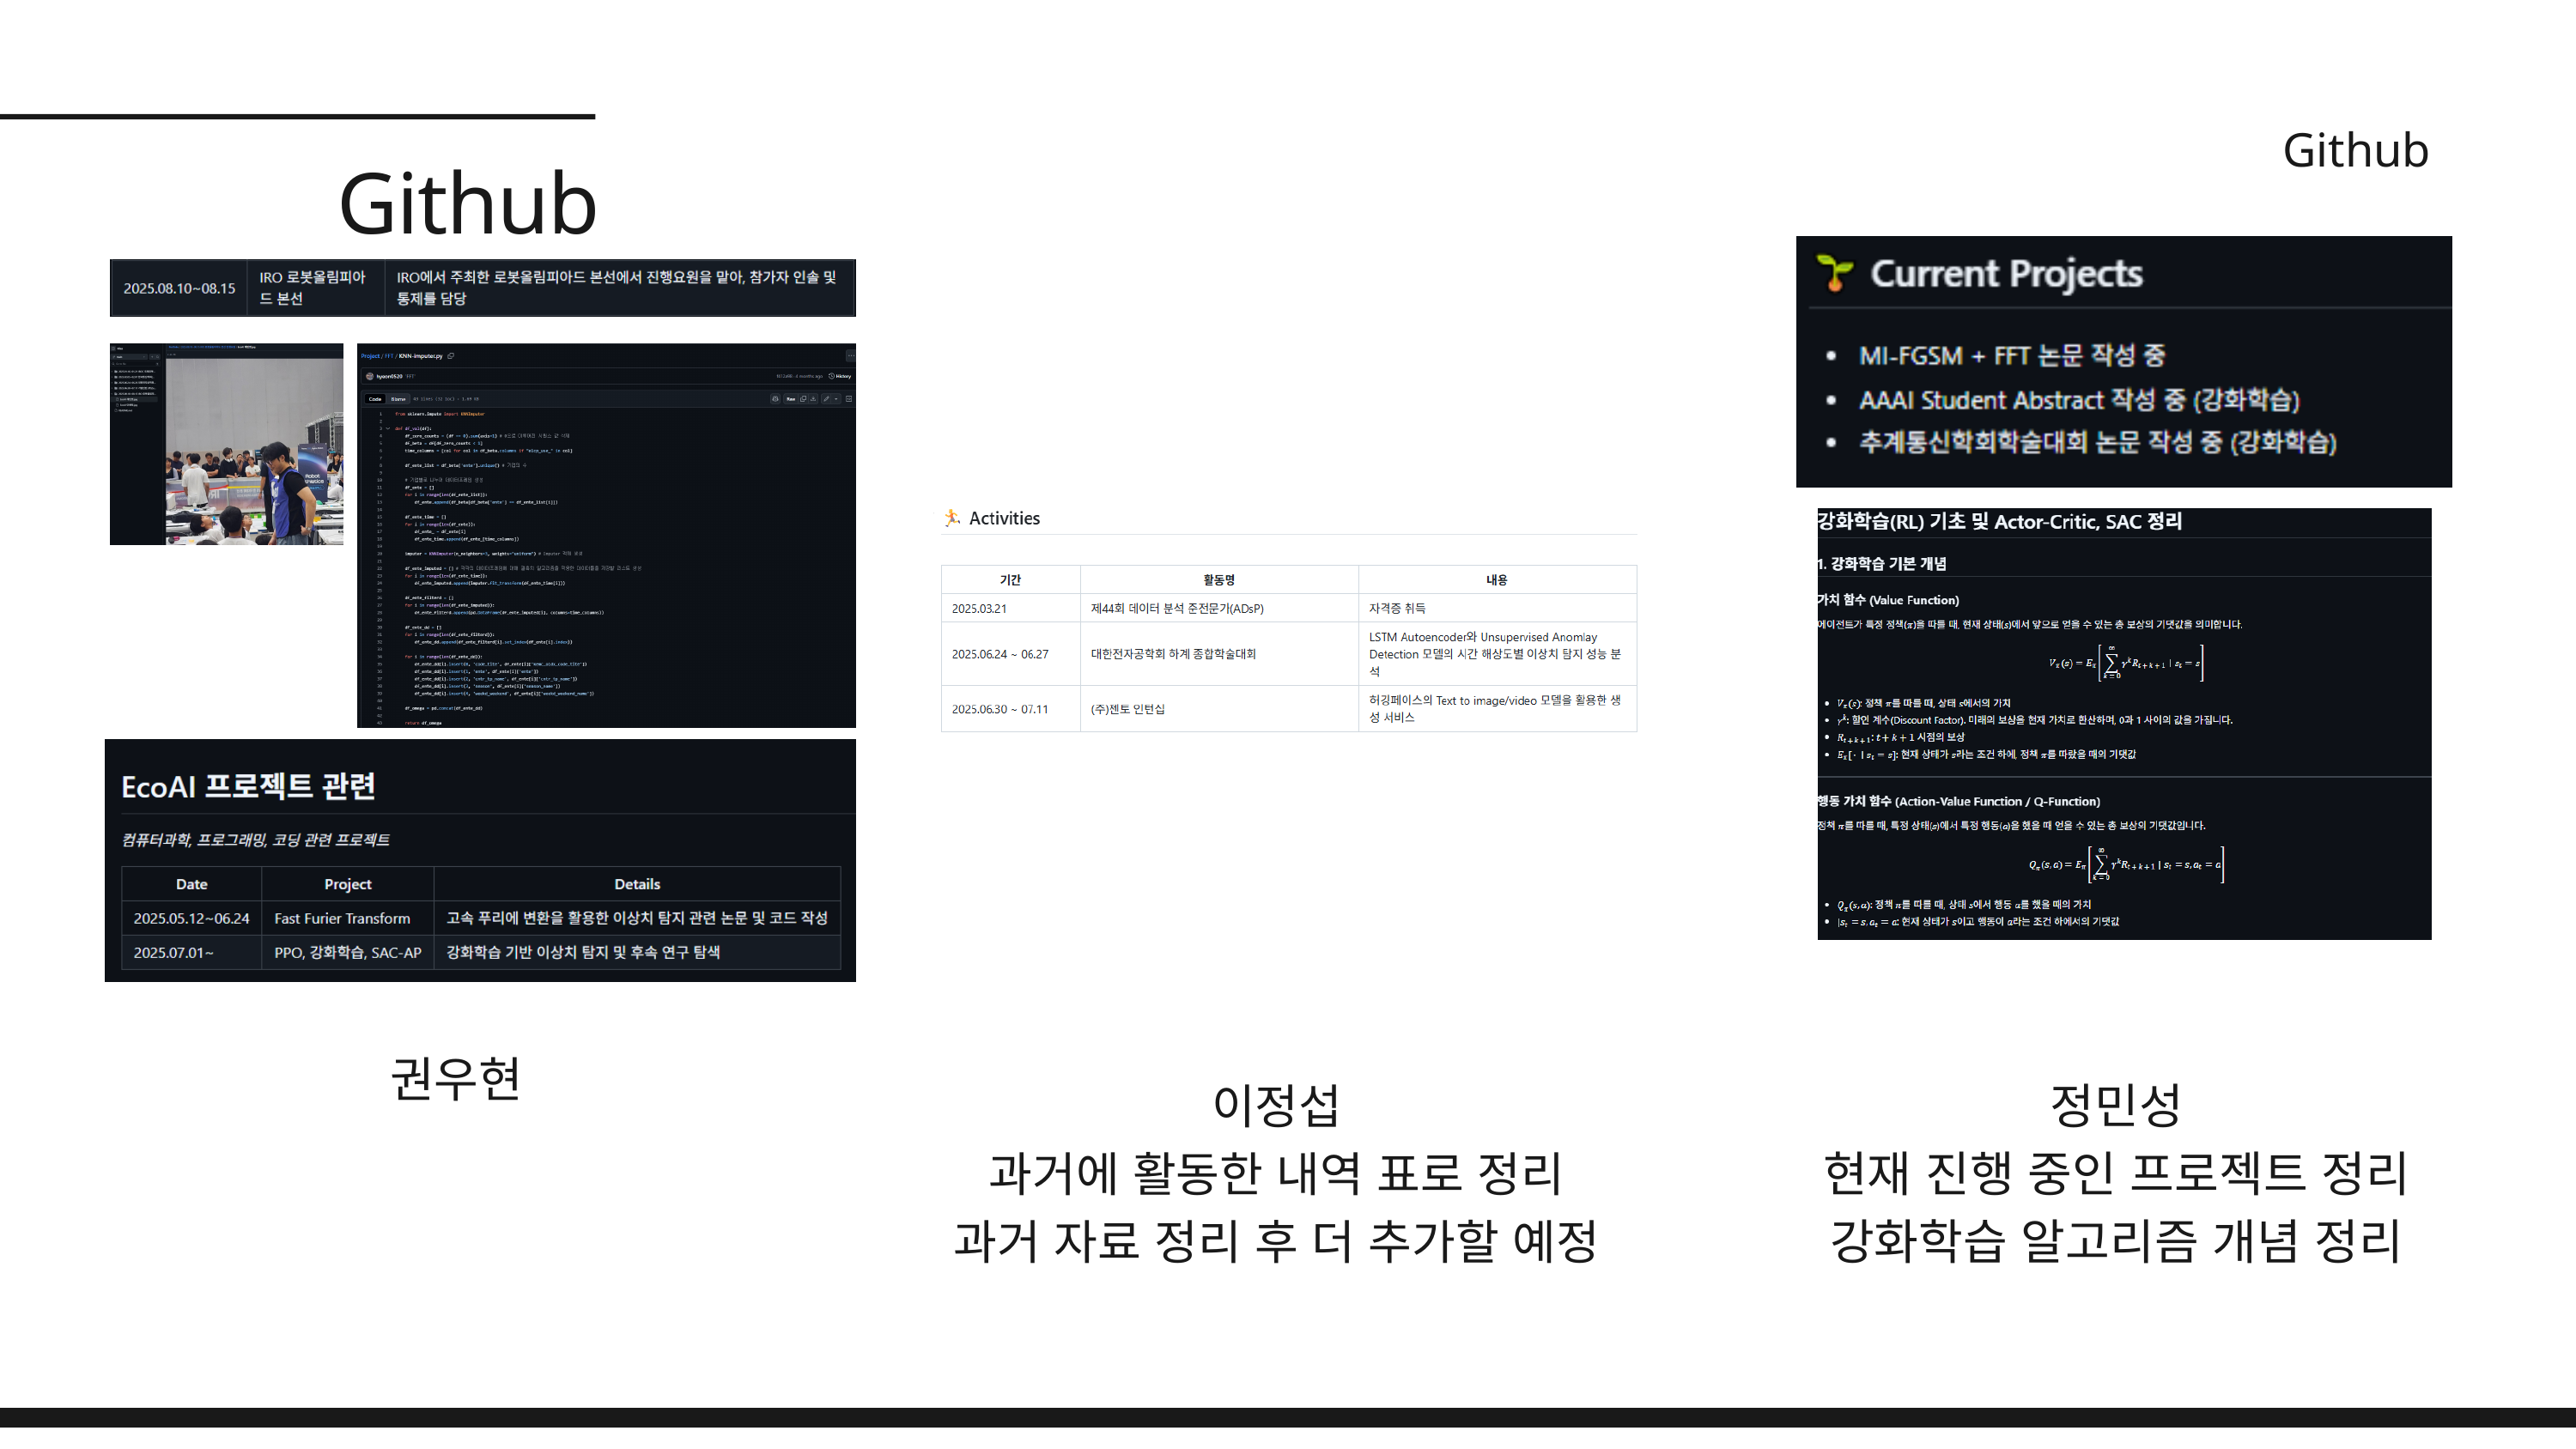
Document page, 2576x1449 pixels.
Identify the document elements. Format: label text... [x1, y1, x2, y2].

text_box 권우현 [242, 1039, 671, 1107]
picture [109, 343, 344, 545]
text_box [0, 1409, 2576, 1427]
text_box 이정섭 과거에 활동한 내역 표로 정리 과거 자료 정리 후 더 추가할 예정 [934, 1066, 1620, 1270]
picture [105, 739, 856, 983]
picture [357, 343, 857, 728]
picture [109, 258, 857, 317]
picture [933, 507, 1643, 733]
text_box Github [1884, 111, 2432, 177]
text_box Github [158, 132, 600, 252]
picture [1817, 508, 2432, 940]
picture [1796, 235, 2452, 488]
text_box 정민성 현재 진행 중인 프로젝트 정리 강화학습 알고리즘 개념 정리 [1781, 1066, 2452, 1270]
